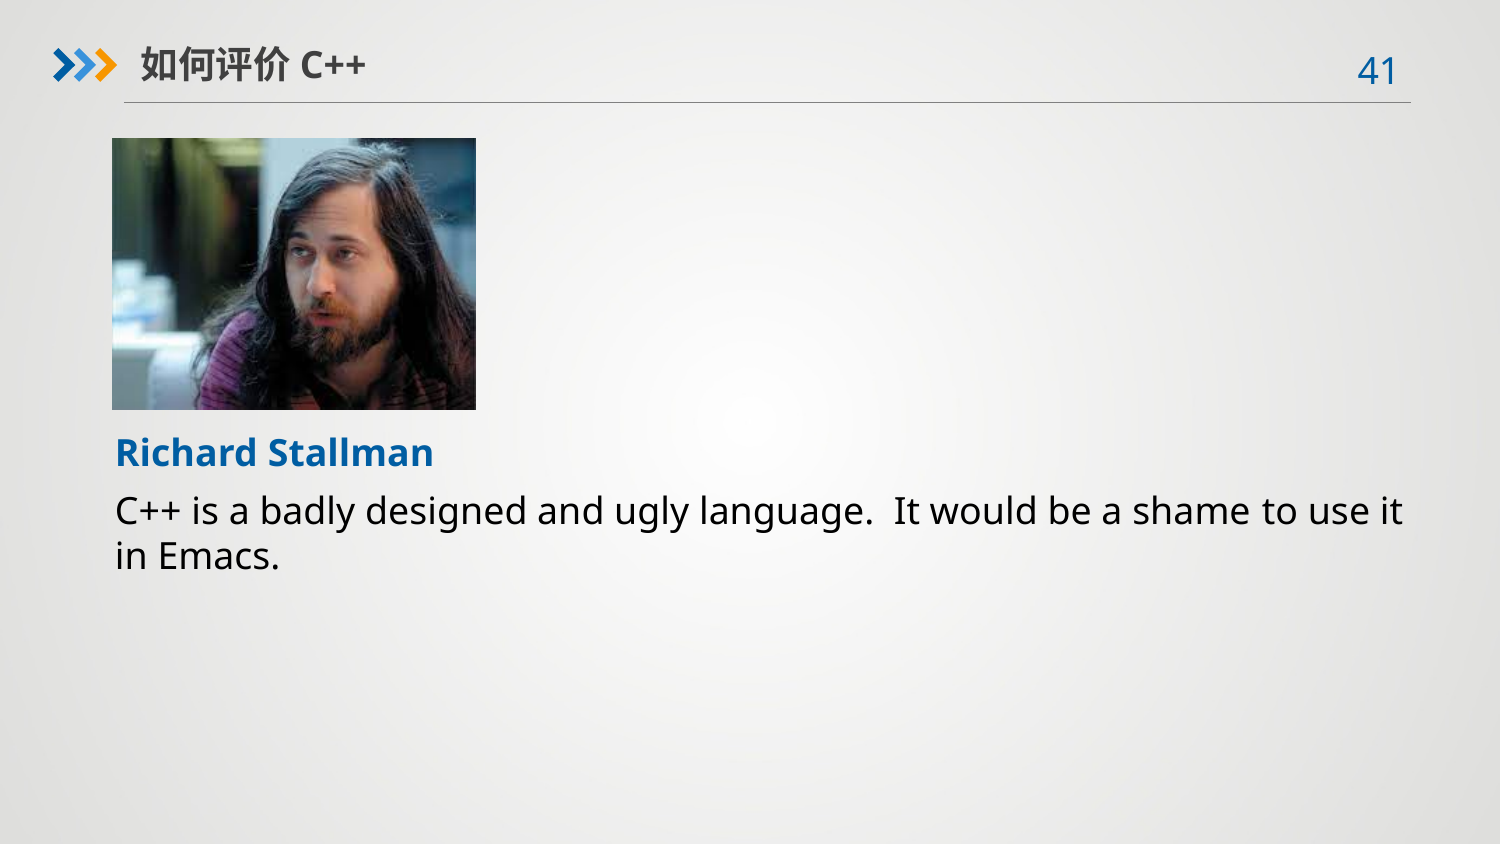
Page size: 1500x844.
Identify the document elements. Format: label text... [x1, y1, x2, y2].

picture [0, 0, 1500, 844]
text_box 如何评价C++ [140, 32, 491, 95]
text_box Richard Stallman C++ is a badly designed and ugly language. It would be a shame to use it in Emacs. [100, 421, 1424, 585]
